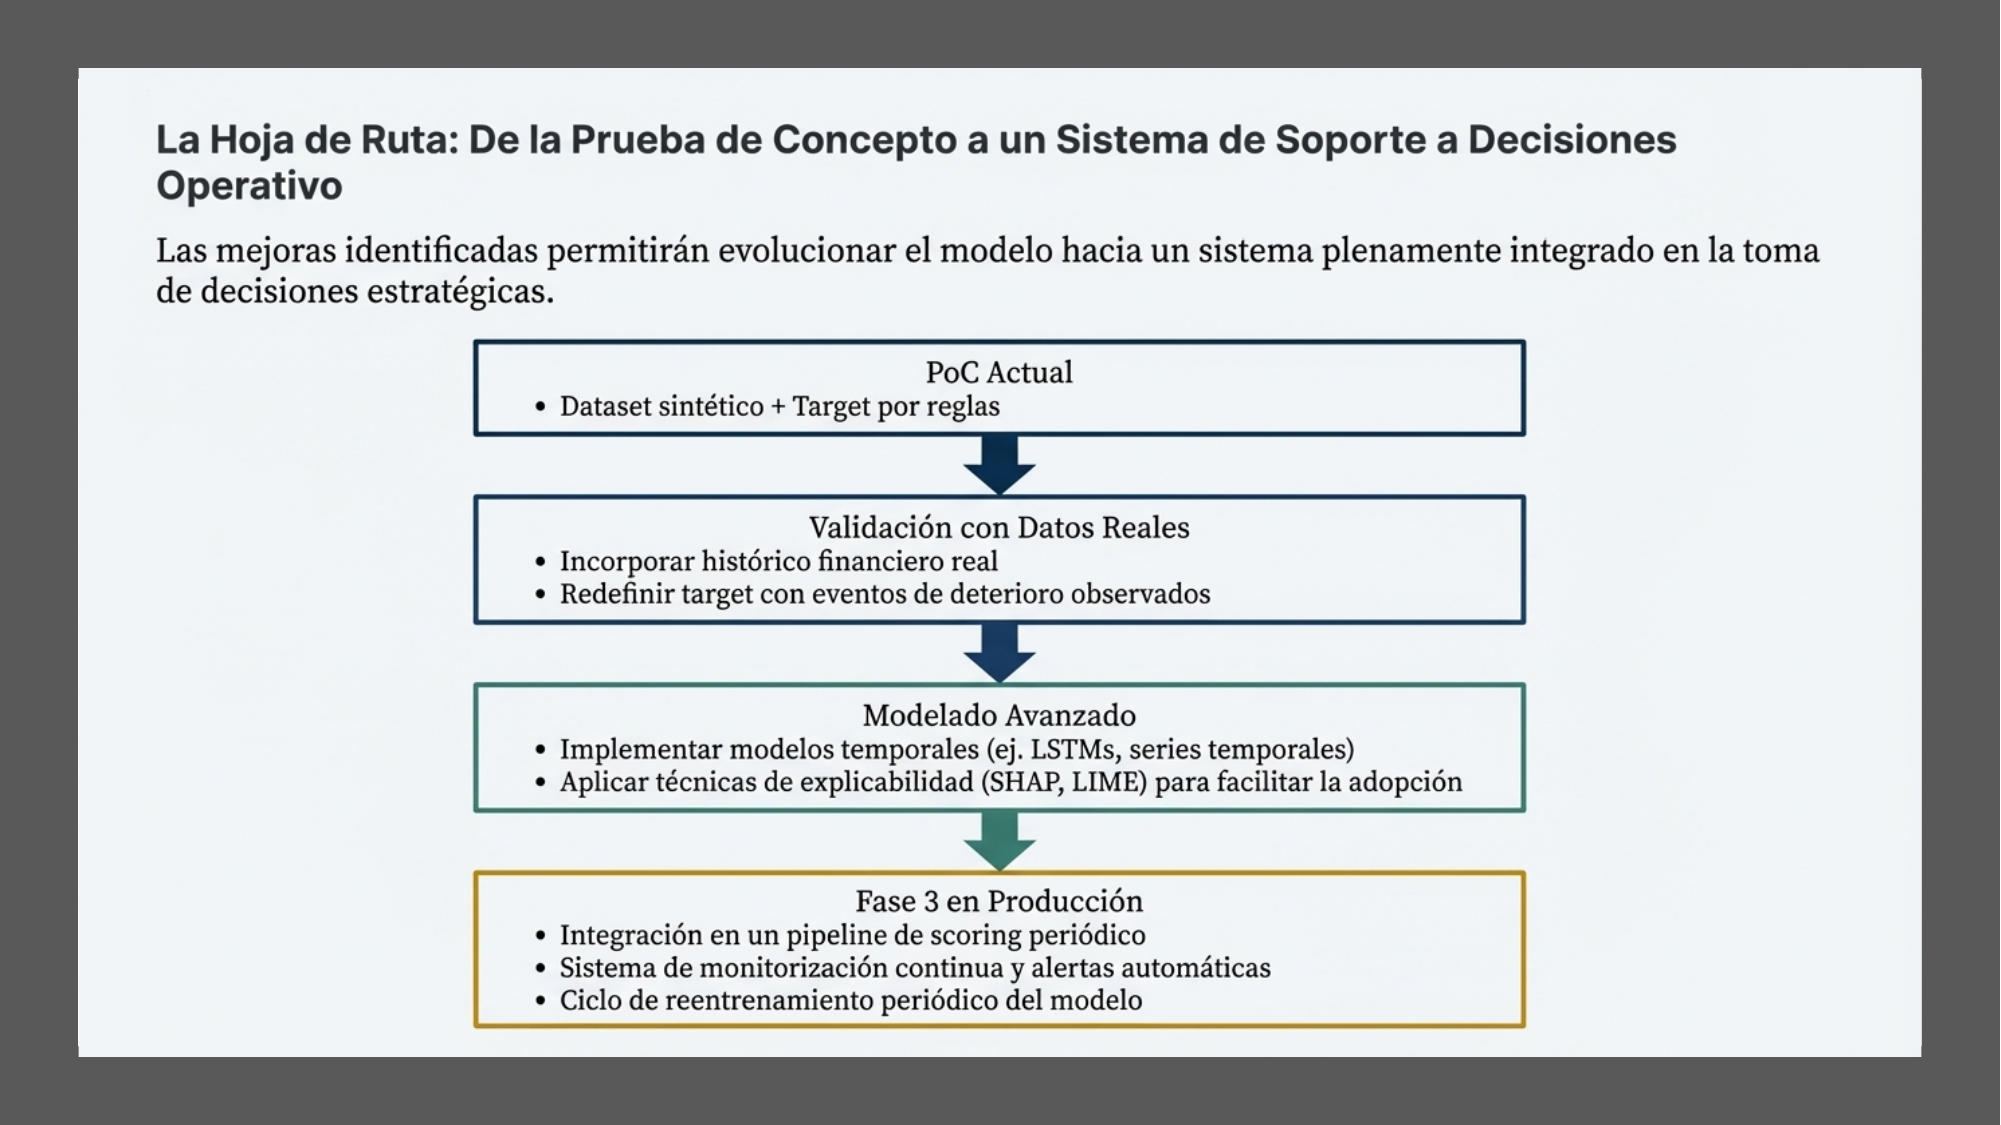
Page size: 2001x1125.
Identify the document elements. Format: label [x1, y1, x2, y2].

picture [77, 67, 1922, 1058]
text_box [0, 0, 2000, 1125]
